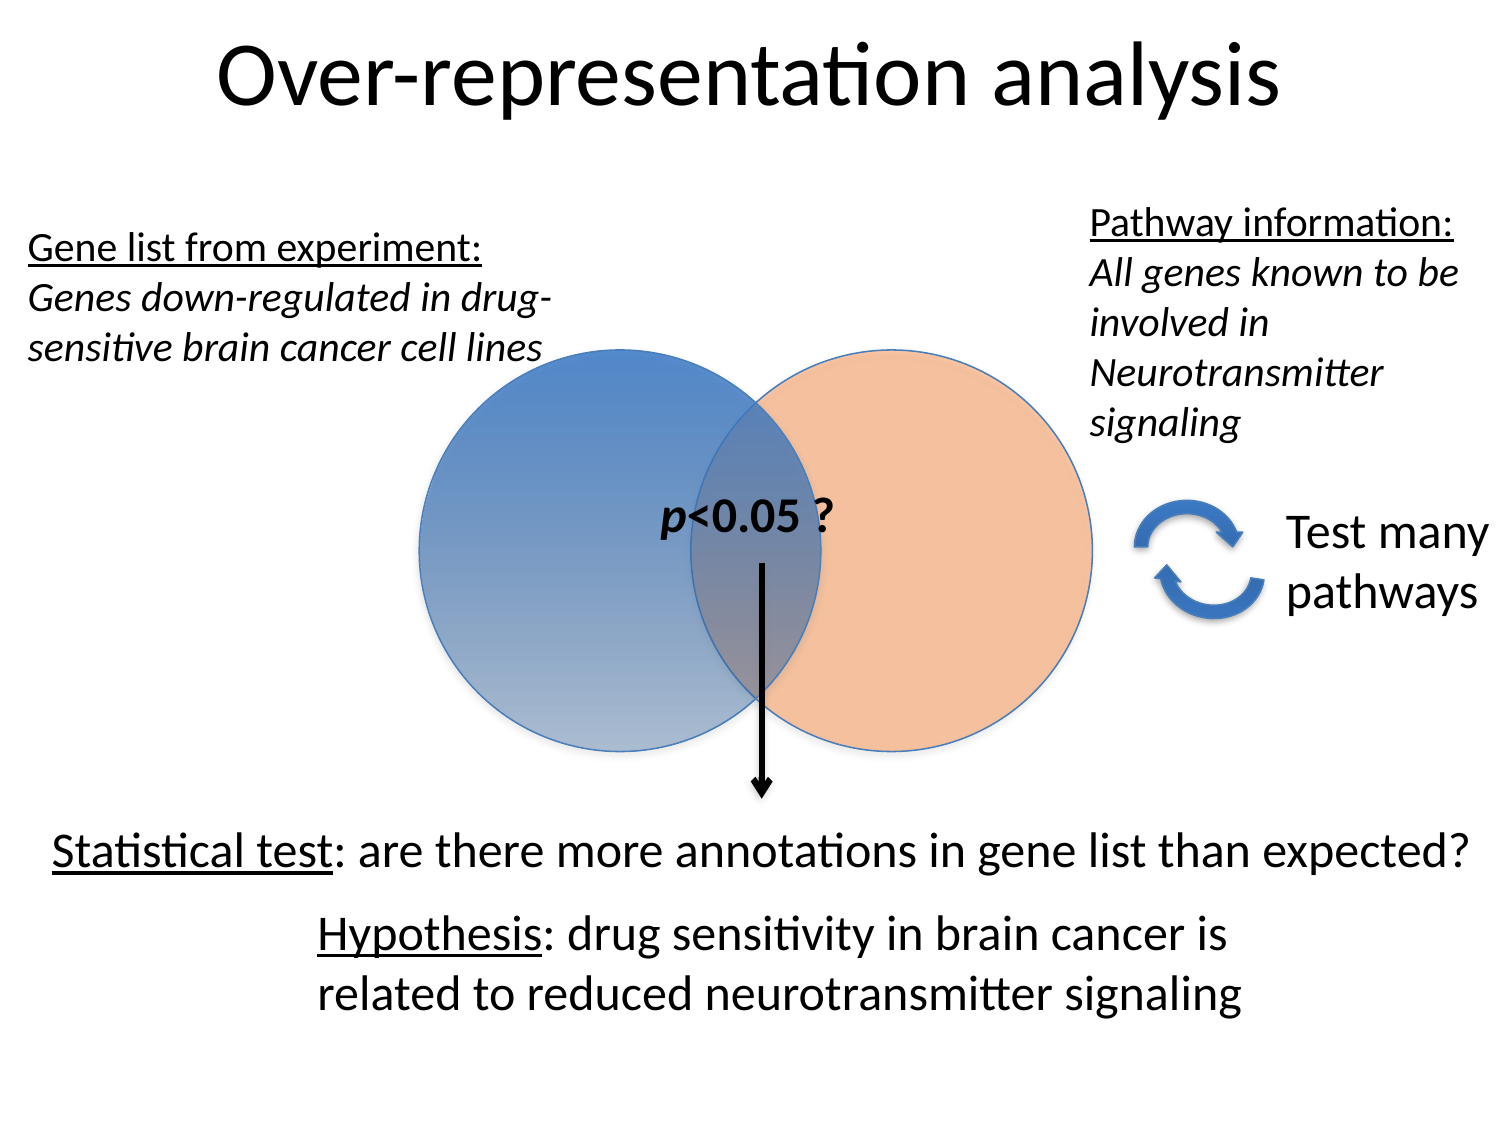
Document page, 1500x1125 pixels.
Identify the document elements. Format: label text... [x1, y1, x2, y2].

title Over-representation analysis [24, 0, 1475, 138]
text_box Statistical test: are there more annotations in gene list than expected? [36, 810, 1487, 886]
text_box [1134, 500, 1243, 547]
text_box Gene list from experiment: Genes down-regulated in drug- sensitive brain cancer cell lines [12, 212, 568, 378]
text_box p<0.05 ? [645, 474, 851, 550]
text_box Test many pathways [1271, 491, 1500, 627]
text_box [419, 349, 821, 752]
text_box Pathway information: All genes known to be involved in Neurotransmitter signaling [1074, 187, 1495, 453]
text_box [756, 349, 1093, 752]
text_box [1154, 564, 1264, 619]
text_box Hypothesis: drug sensitivity in brain cancer is related to reduced neurotransmitter signaling [302, 893, 1258, 1028]
